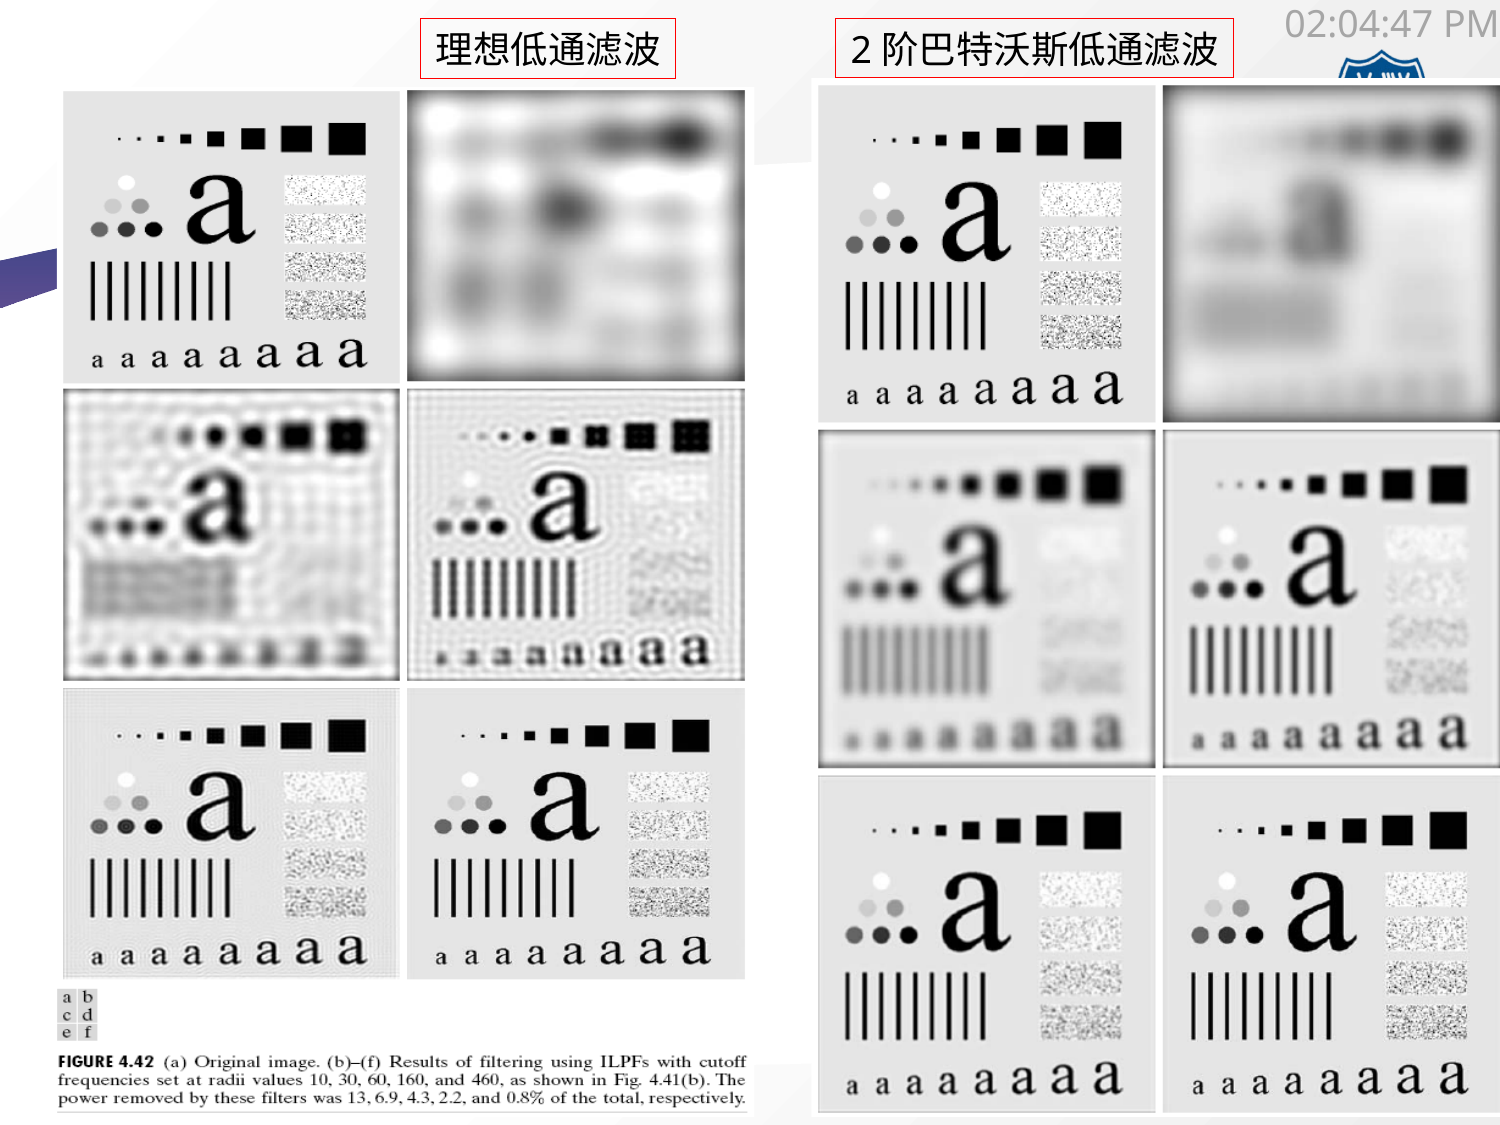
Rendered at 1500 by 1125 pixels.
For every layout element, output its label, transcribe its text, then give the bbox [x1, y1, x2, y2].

text_box 理想低通滤波 [420, 18, 676, 79]
picture [56, 87, 755, 1117]
text_box 2阶巴特沃斯低通滤波 [835, 18, 1234, 78]
picture [811, 47, 1500, 1117]
